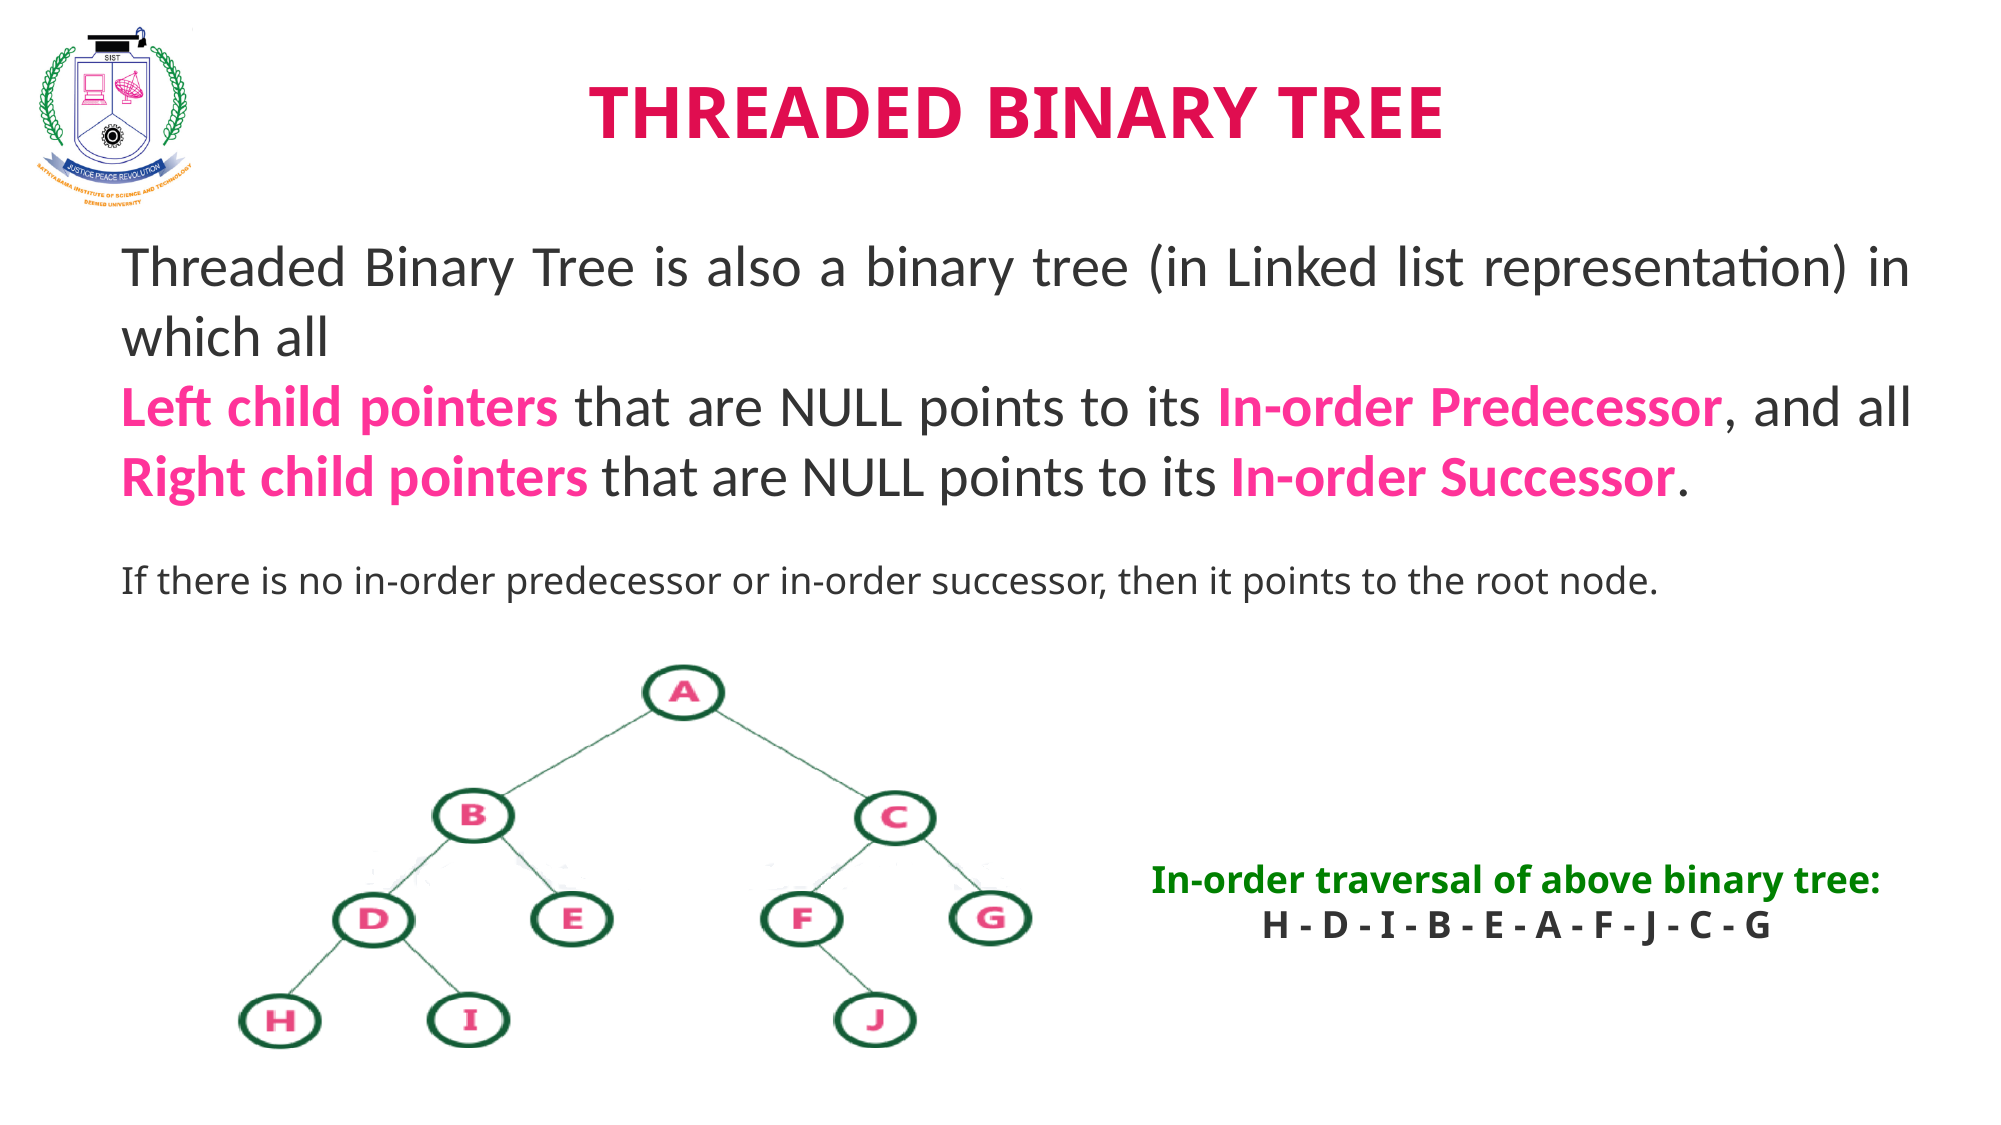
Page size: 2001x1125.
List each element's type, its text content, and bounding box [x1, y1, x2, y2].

picture [223, 631, 1044, 1066]
text_box In-order traversal of above binary tree: H - D - I - B - E - A - F - J - C - G [1044, 848, 2000, 954]
text_box THREADED BINARY TREE [340, 59, 1694, 161]
text_box If there is no in-order predecessor or in-order successor, then it points to the root node. [106, 549, 1804, 610]
picture [25, 22, 193, 213]
text_box Threaded Binary Tree is also a binary tree (in Linked list representation) in which all Left child pointers that are NULL points to its In-order Predecessor, and all Right child pointers that are NULL points to its In-order Successor. [106, 220, 1928, 516]
